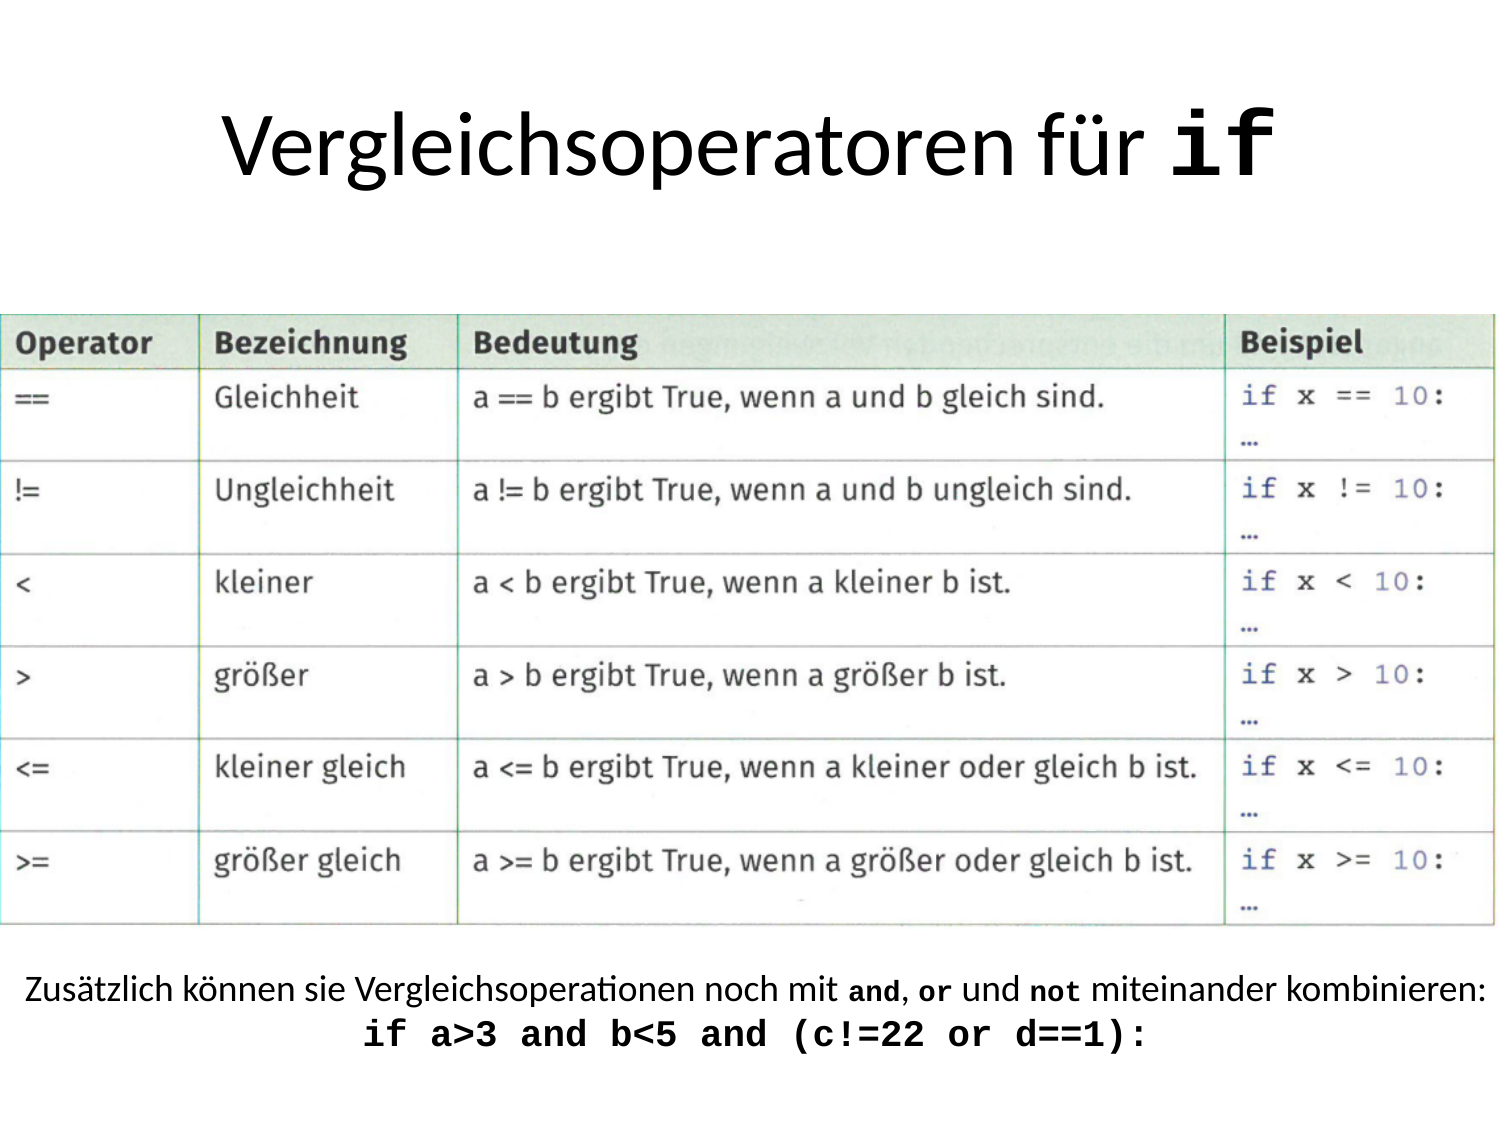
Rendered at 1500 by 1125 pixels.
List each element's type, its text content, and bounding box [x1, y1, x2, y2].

picture [0, 314, 1500, 929]
title Vergleichsoperatoren für if [75, 45, 1425, 233]
text_box Zusätzlich können sie Vergleichsoperationen noch mit and, or und not miteinander kombinieren: if a>3 and b<5 and (c!=22 or d==1): [10, 956, 1500, 1062]
